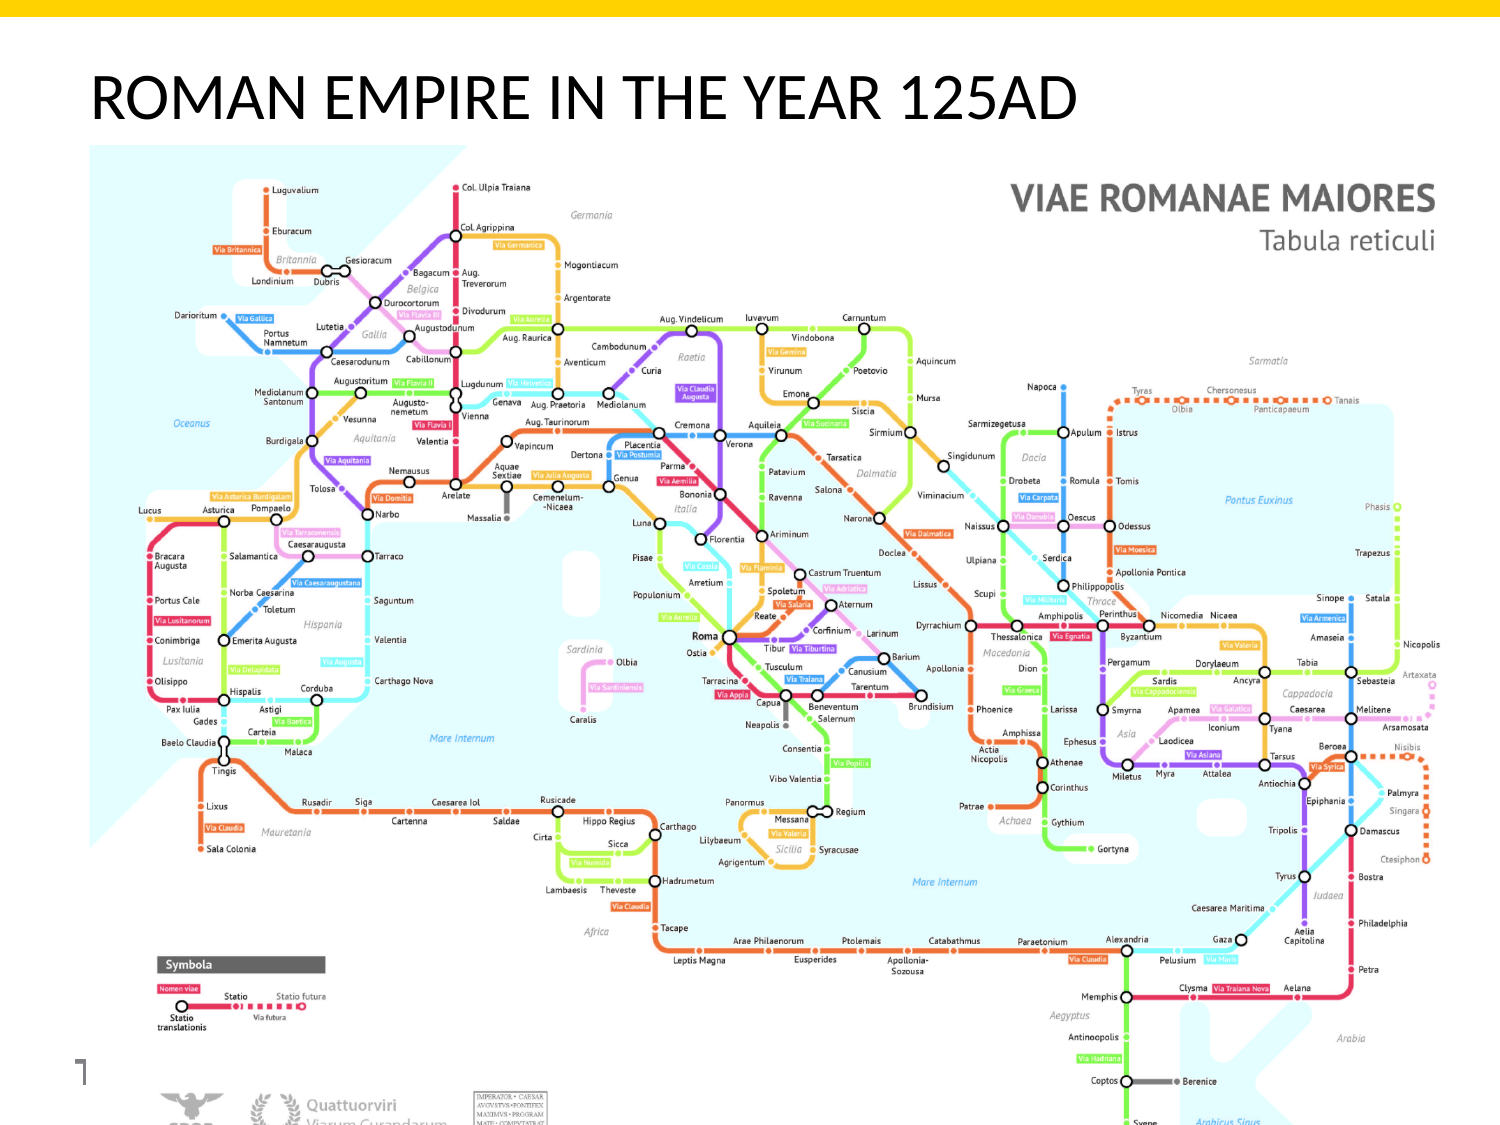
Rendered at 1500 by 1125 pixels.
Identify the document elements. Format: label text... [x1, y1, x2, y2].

picture [75, 1059, 86, 1085]
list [86, 145, 1486, 1125]
title Roman Empire in the year 125AD [75, 45, 1486, 146]
